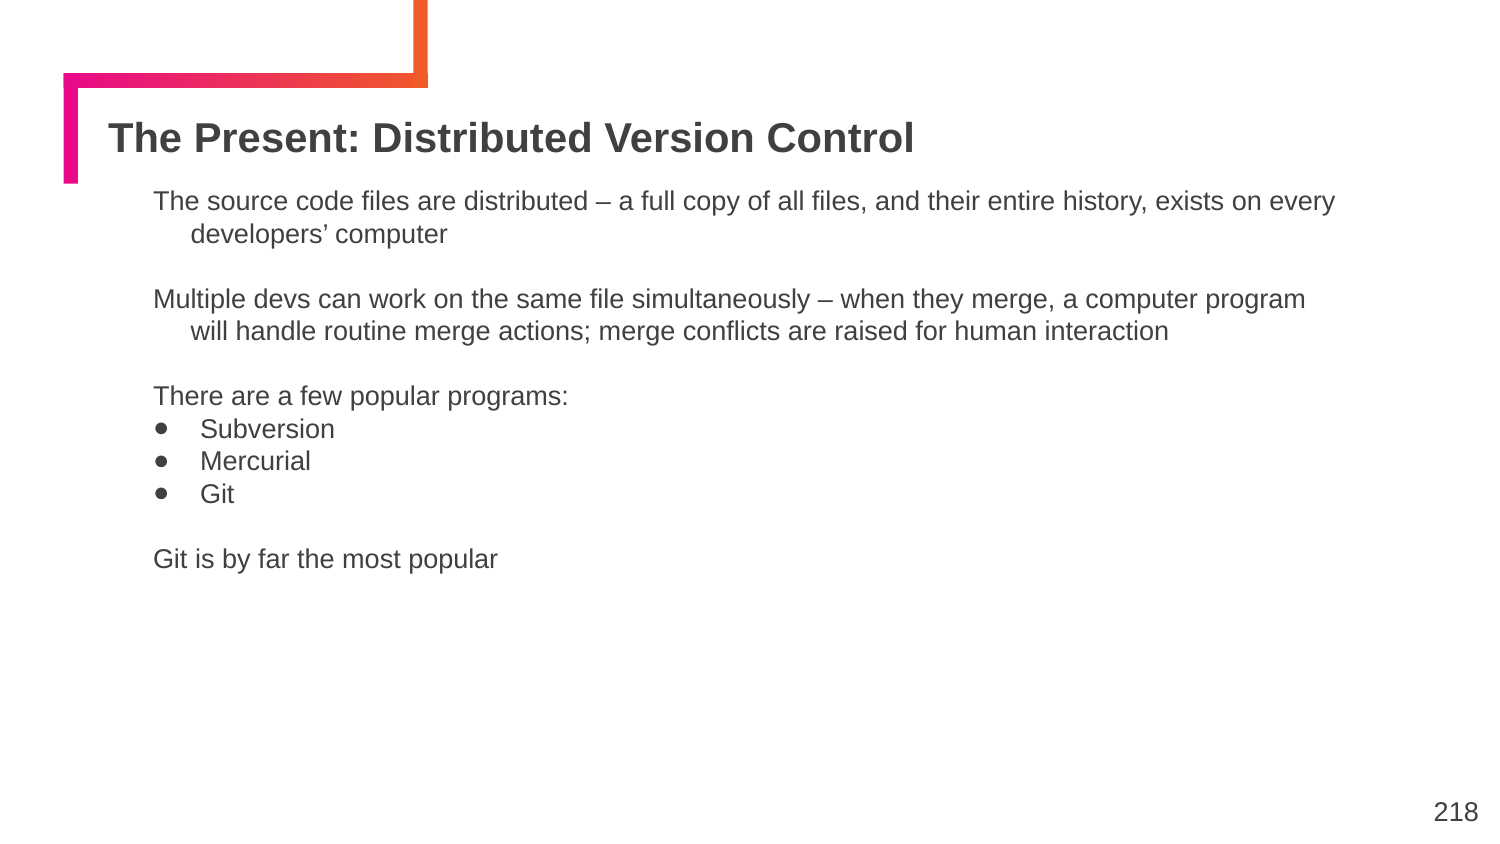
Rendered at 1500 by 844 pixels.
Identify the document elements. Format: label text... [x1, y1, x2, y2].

title The Present: Distributed Version Control [100, 117, 1455, 169]
slide_number 218 [1403, 779, 1494, 844]
subtitle The source code files are distributed – a full copy of all files, and their entire history, exists on every developers’ computer Multiple devs can work on the same file simultaneously – when they merge, a computer program will handle routine merge actions; merge conflicts are raised for human interaction There are a few popular programs: Subversion Mercurial Git Git is by far the most popular [100, 168, 1352, 690]
